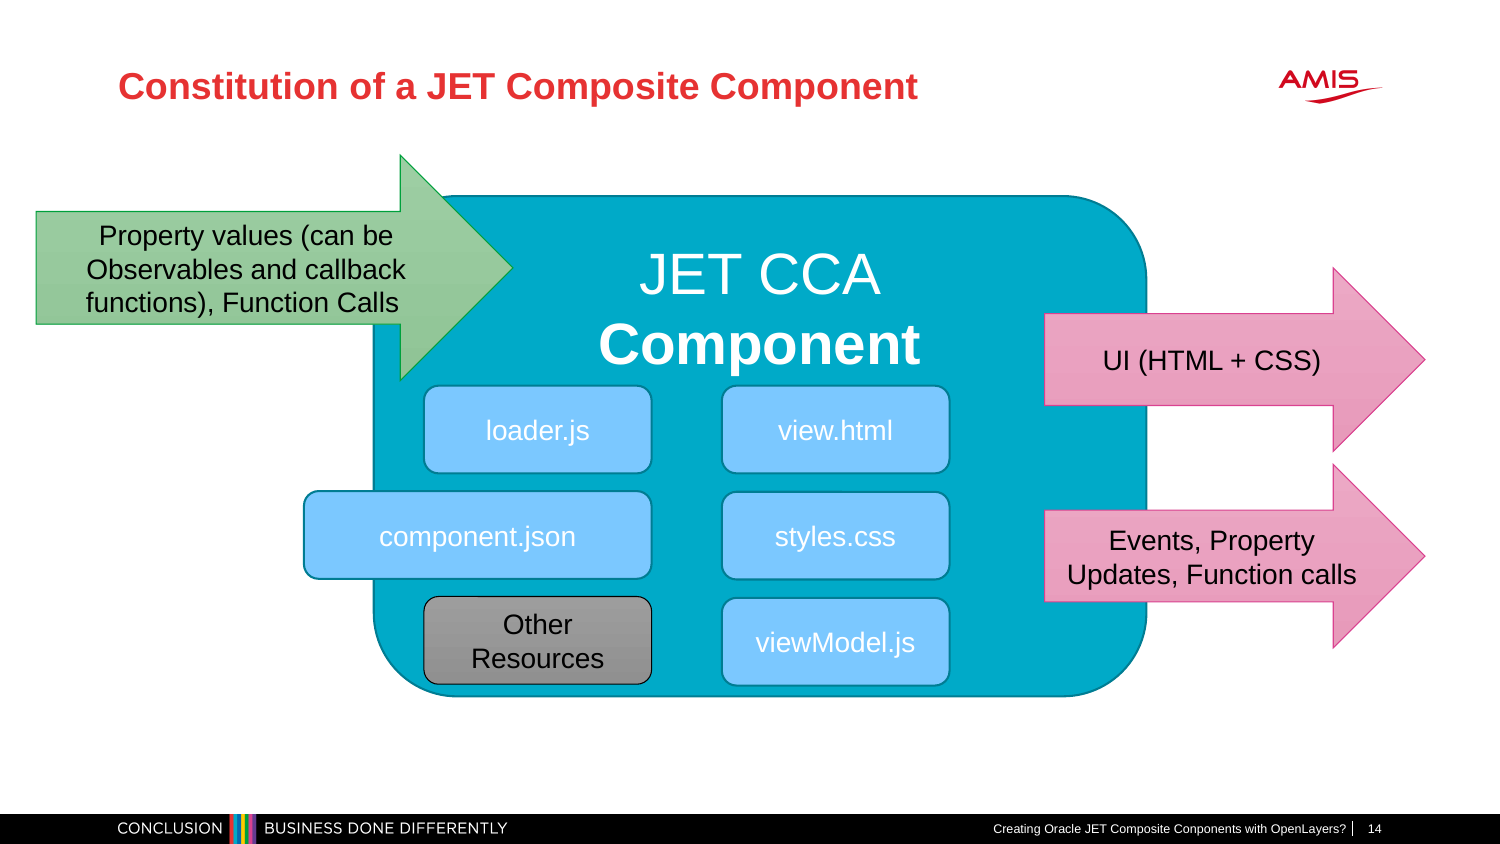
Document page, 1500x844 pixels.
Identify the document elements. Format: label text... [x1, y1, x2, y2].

text_box Property values (can be Observables and callback functions), Function Calls [35, 153, 514, 382]
title Constitution of a JET Composite Component [118, 47, 1205, 130]
text_box loader.js [422, 384, 653, 475]
text_box component.json [302, 490, 653, 580]
text_box UI (HTML + CSS) [1044, 266, 1426, 453]
footer Creating Oracle JET Composite Conponents with OpenLayers? [814, 820, 1347, 839]
text_box Events, Property Updates, Function calls [1044, 463, 1426, 650]
text_box Other Resources [423, 595, 653, 685]
text_box view.html [720, 384, 951, 475]
text_box JET CCA Component [372, 195, 1148, 698]
picture [0, 814, 236, 844]
text_box styles.css [720, 490, 951, 581]
picture [239, 814, 1500, 844]
picture [1205, 58, 1388, 106]
text_box viewModel.js [720, 596, 951, 687]
slide_number 14 [1358, 820, 1382, 839]
